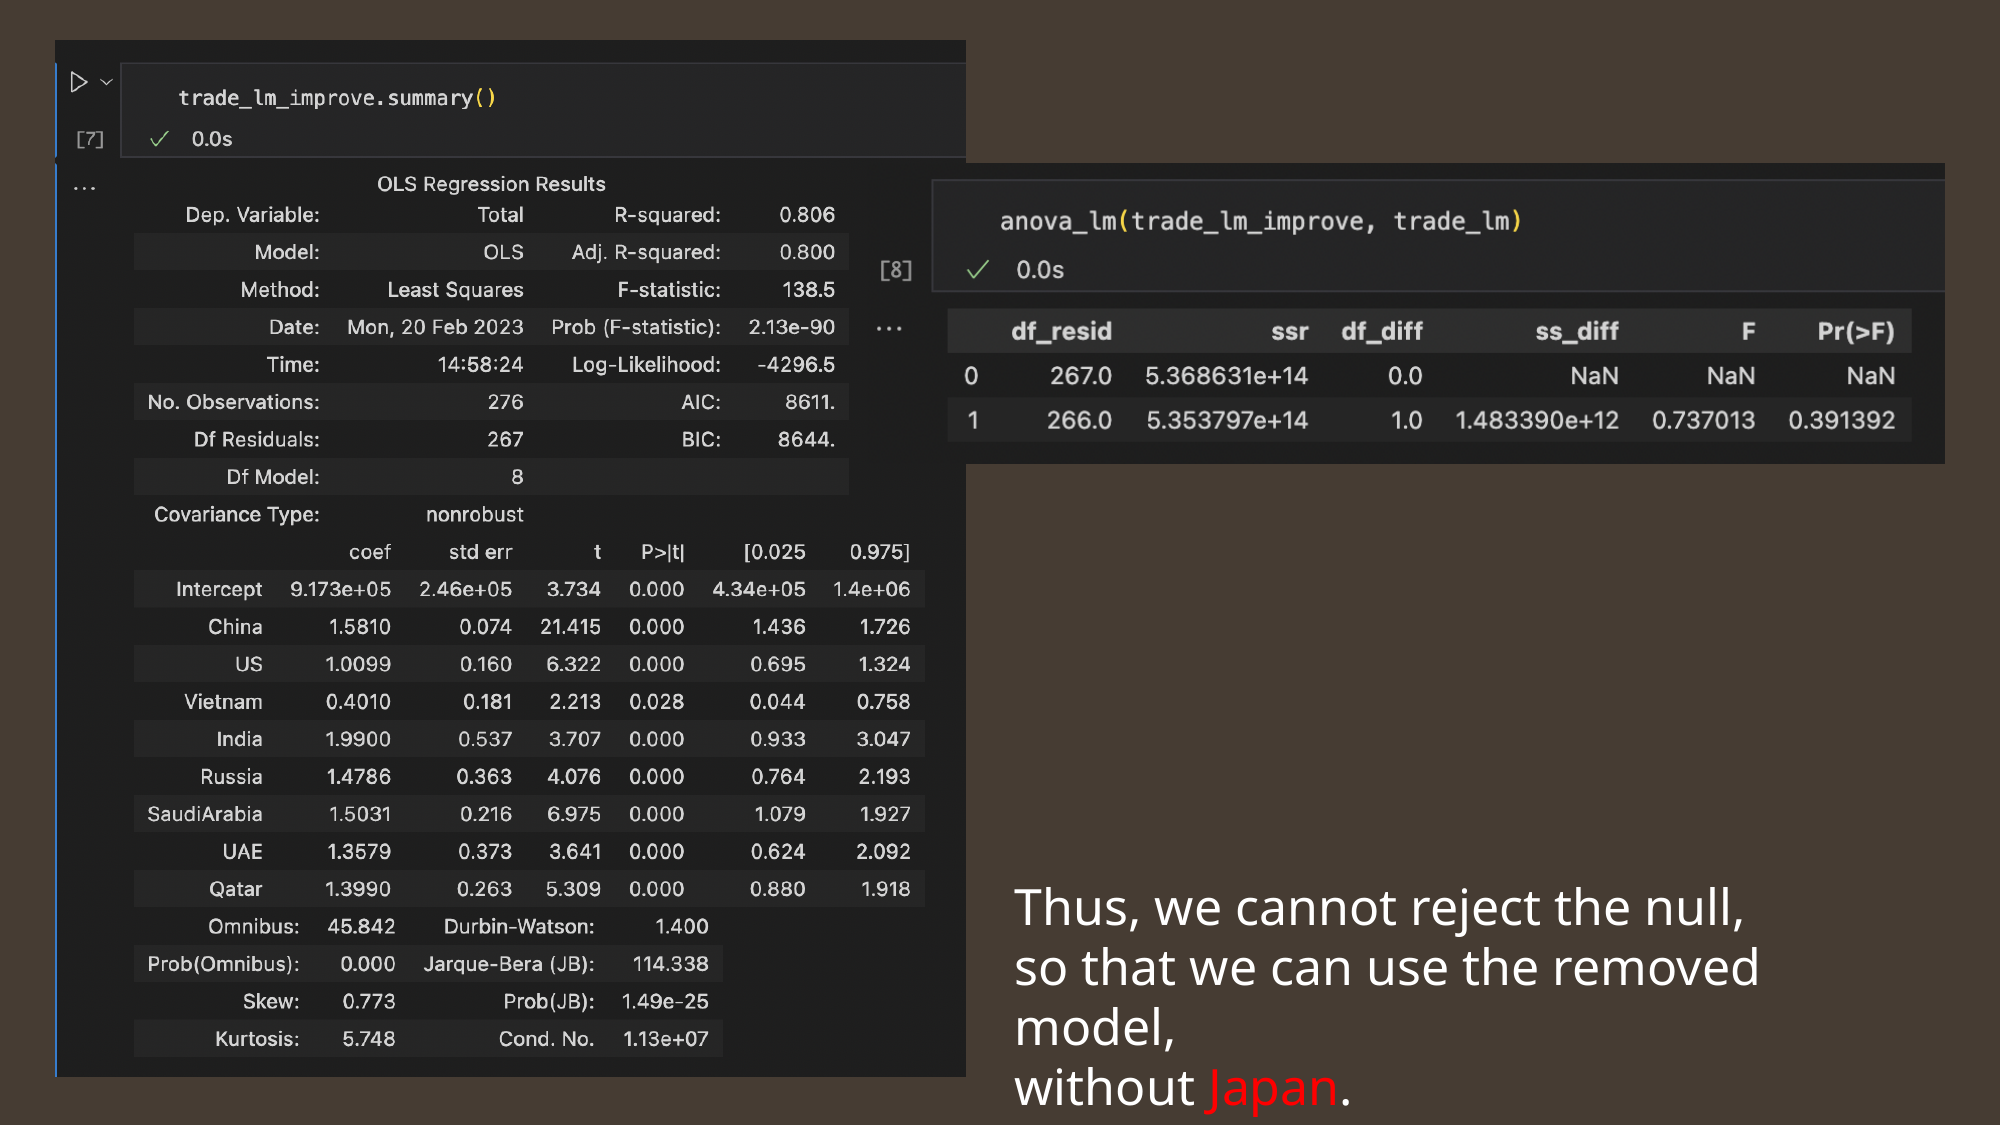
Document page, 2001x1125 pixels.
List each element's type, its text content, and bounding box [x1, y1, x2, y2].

picture [867, 163, 1945, 464]
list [55, 40, 966, 1077]
text_box Thus, we cannot reject the null, so that we can use the removed model, without Japan. [999, 868, 1909, 1123]
